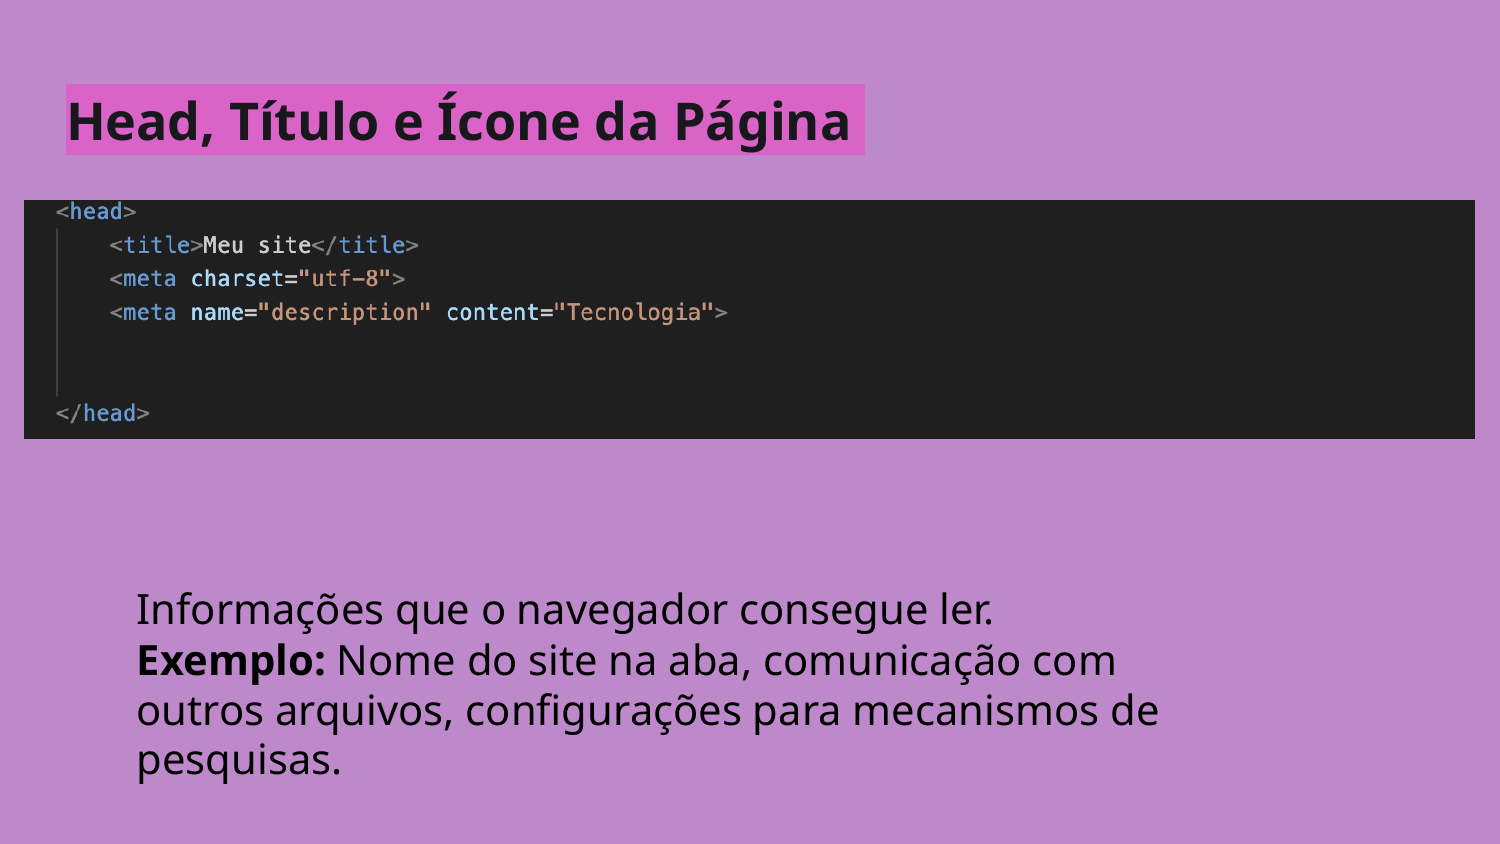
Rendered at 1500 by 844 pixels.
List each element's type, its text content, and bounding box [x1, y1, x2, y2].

picture [24, 199, 1476, 439]
title Head, Título e Ícone da Página [51, 72, 1449, 176]
text_box Informações que o navegador consegue ler. Exemplo: Nome do site na aba, comunicação com outros arquivos, configurações para mecanismos de pesquisas. [121, 568, 1227, 844]
